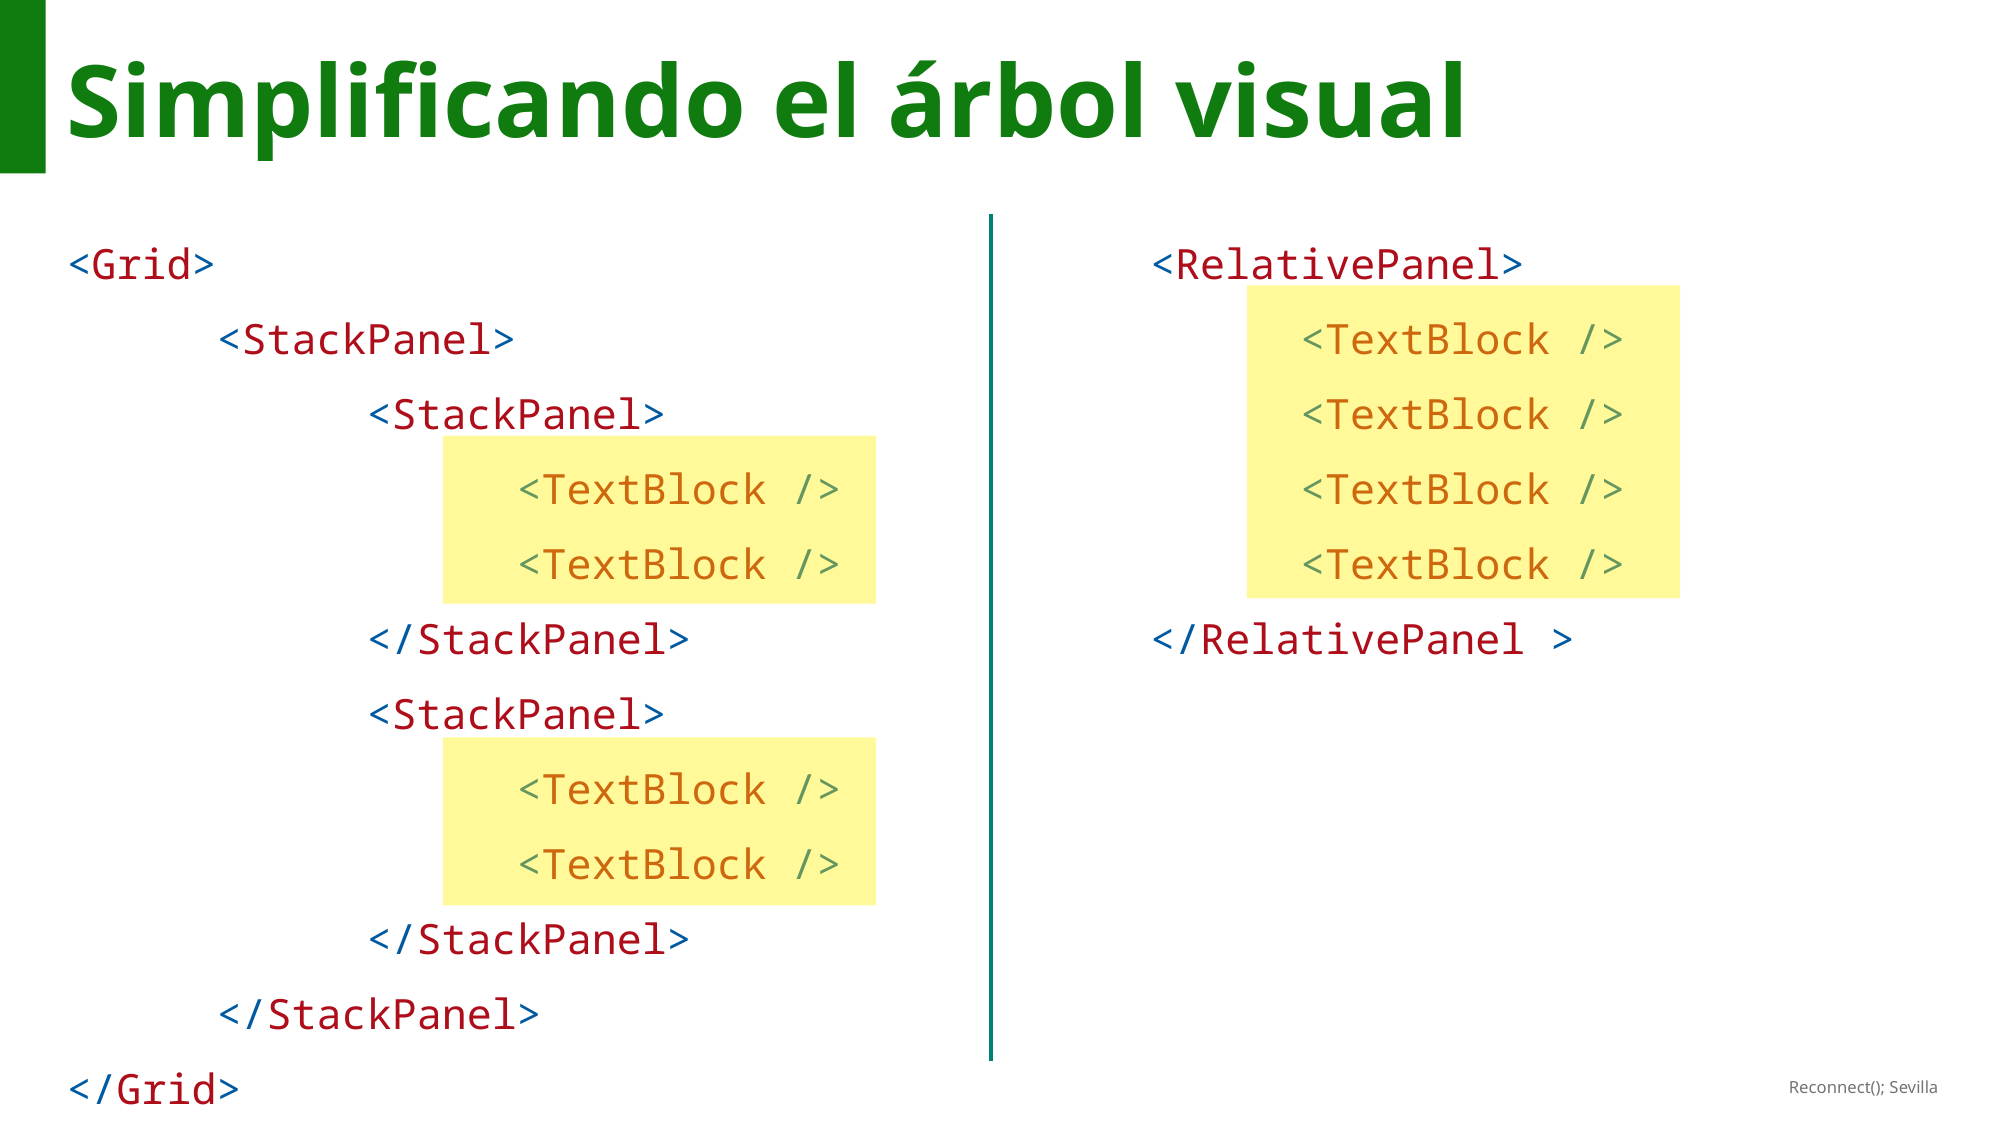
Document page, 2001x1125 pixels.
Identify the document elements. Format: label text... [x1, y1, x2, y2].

text_box [442, 434, 877, 605]
title Simplificando el árbol visual [44, 33, 1956, 195]
text_box [1246, 284, 1681, 599]
list <Grid> <StackPanel> <StackPanel> <TextBlock /> <TextBlock /> </StackPanel> <StackPanel> <TextBlock /> <TextBlock /> </StackPanel> </StackPanel> </Grid> [44, 194, 1000, 1125]
list <RelativePanel> <TextBlock /> <TextBlock /> <TextBlock /> <TextBlock /> </RelativePanel > [1127, 194, 2000, 1125]
text_box [442, 736, 877, 906]
